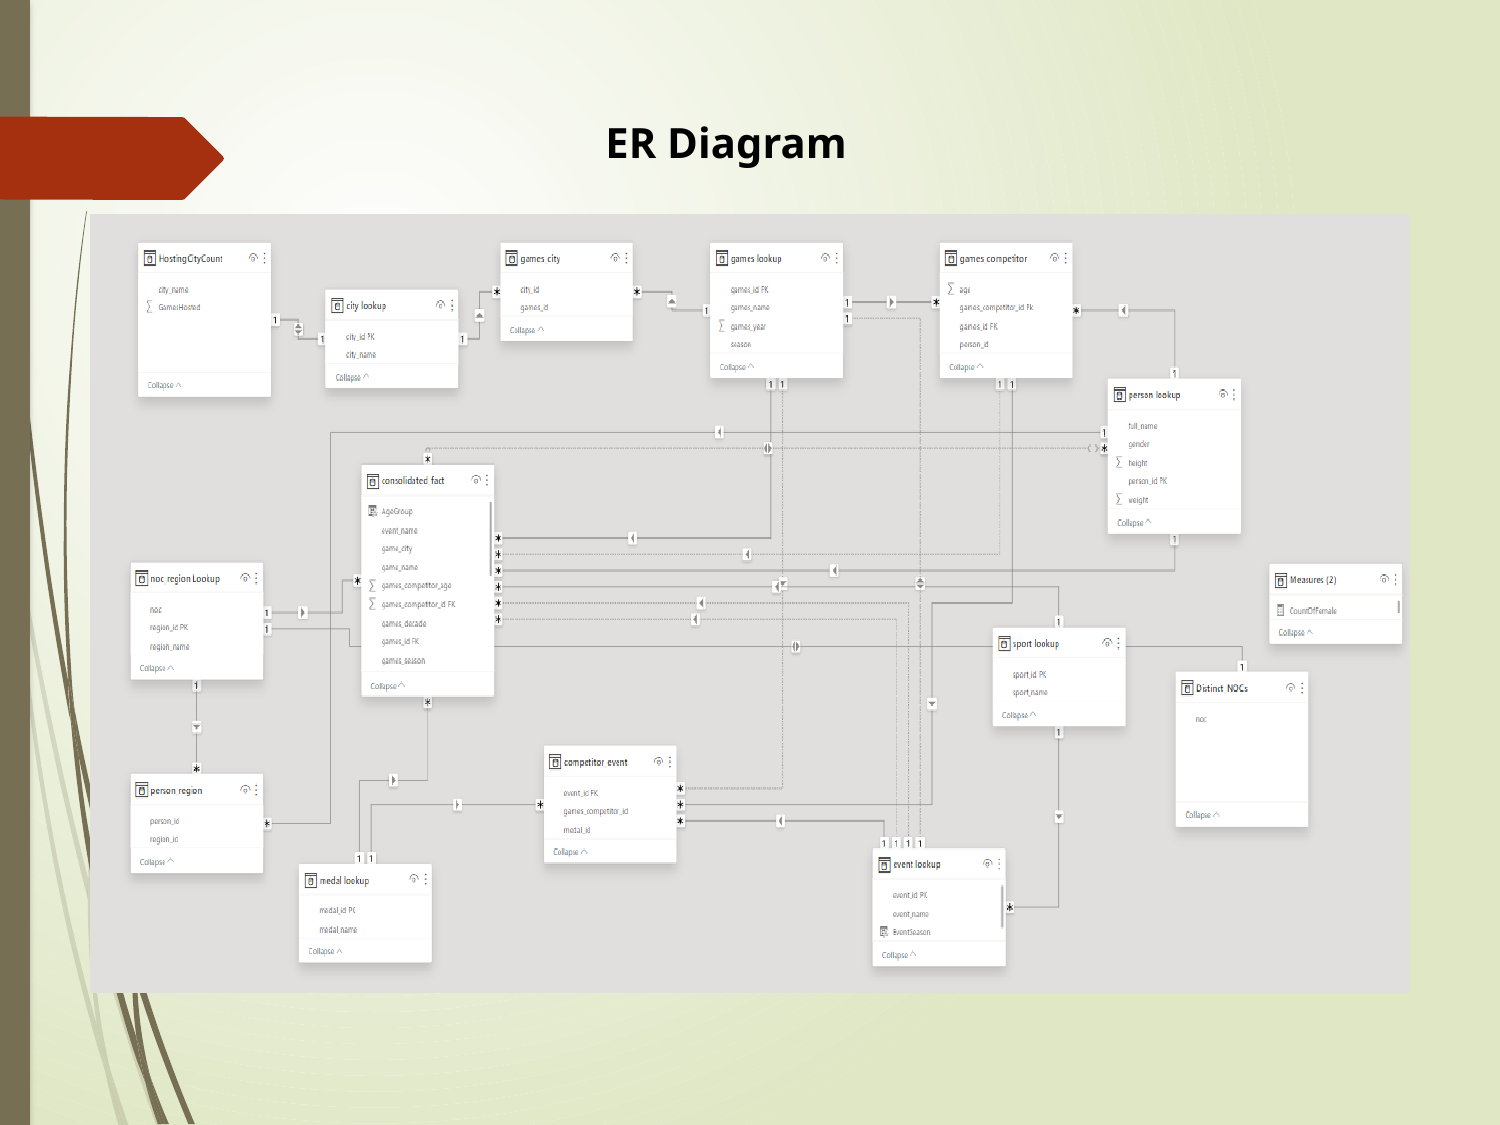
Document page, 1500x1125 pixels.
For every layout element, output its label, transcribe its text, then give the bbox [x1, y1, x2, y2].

picture [90, 214, 1410, 993]
text_box ER Diagram [590, 109, 876, 175]
